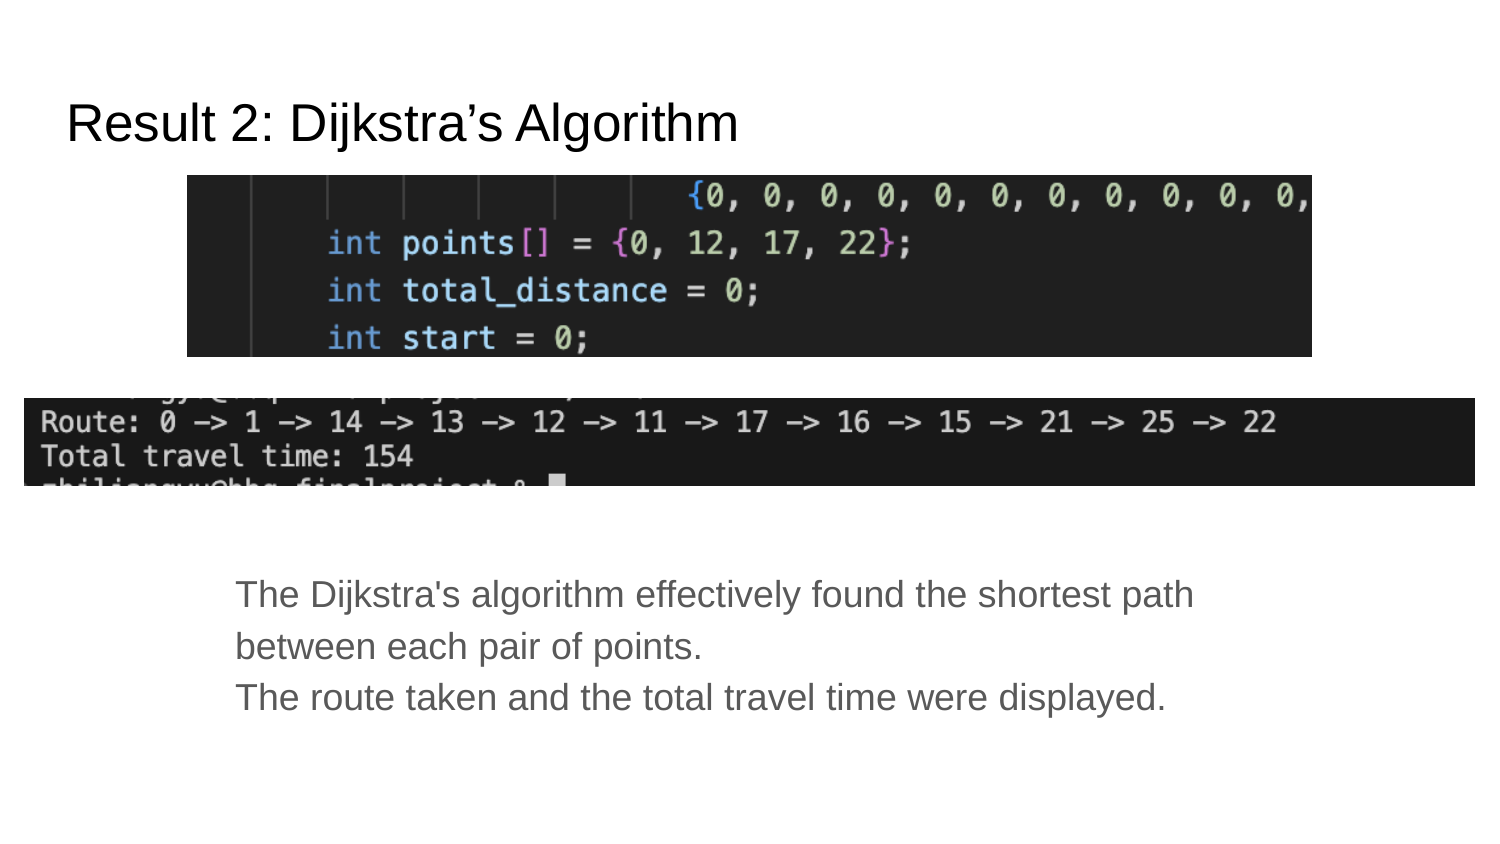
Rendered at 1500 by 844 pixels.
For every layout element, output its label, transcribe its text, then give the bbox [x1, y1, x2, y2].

picture [24, 397, 1476, 486]
title Result 2: Dijkstra’s Algorithm [51, 72, 1449, 167]
picture [187, 175, 1313, 357]
list The Dijkstra's algorithm effectively found the shortest path between each pair of points. The route taken and the total travel time were displayed. [220, 548, 1280, 730]
